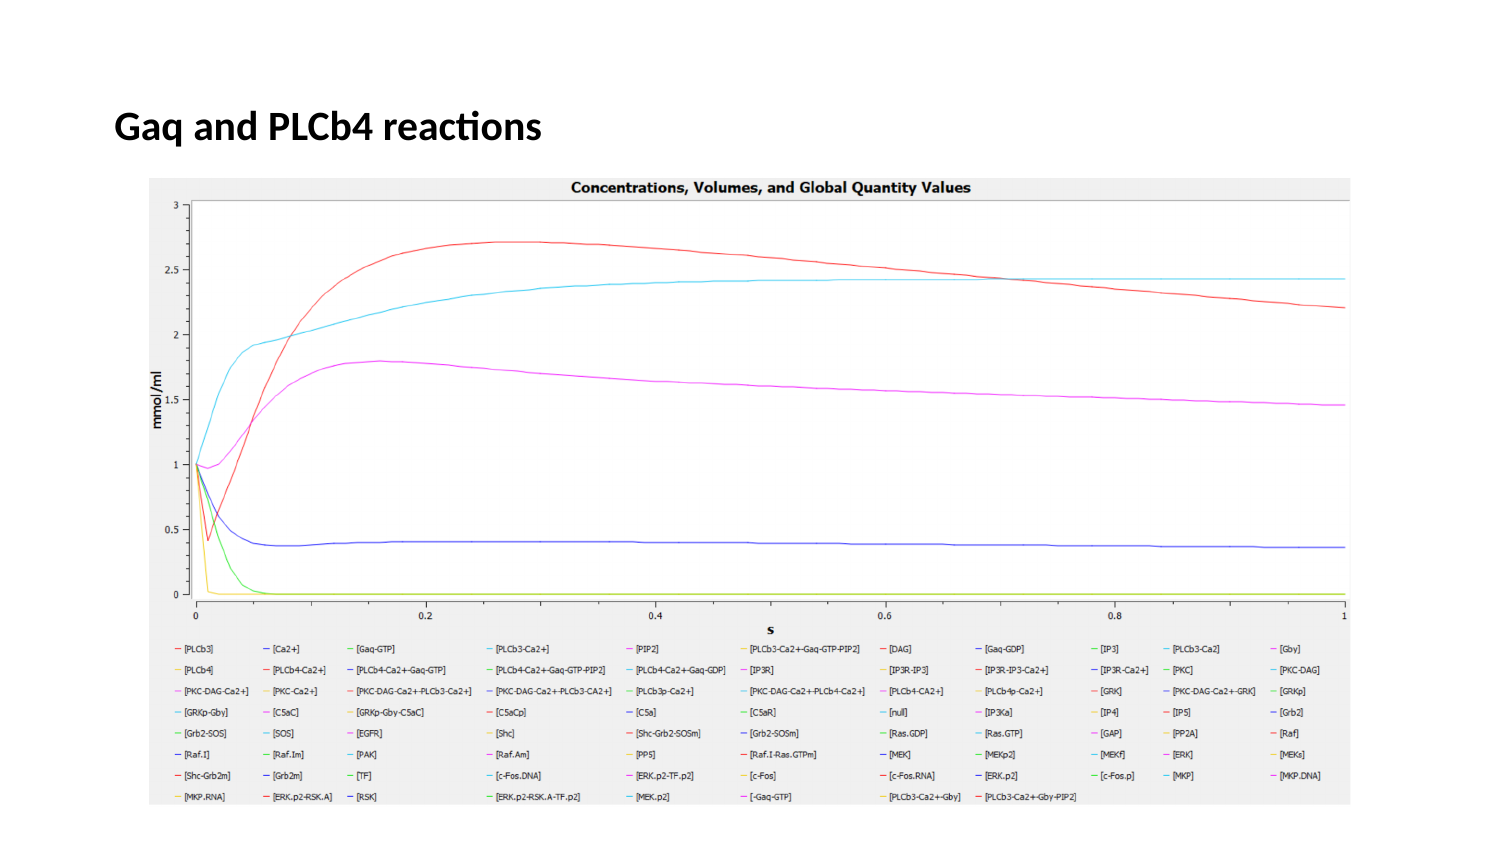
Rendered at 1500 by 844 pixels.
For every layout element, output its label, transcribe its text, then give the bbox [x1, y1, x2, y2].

title Gaq and PLCb4 reactions [103, 44, 1397, 208]
picture [149, 177, 1351, 807]
